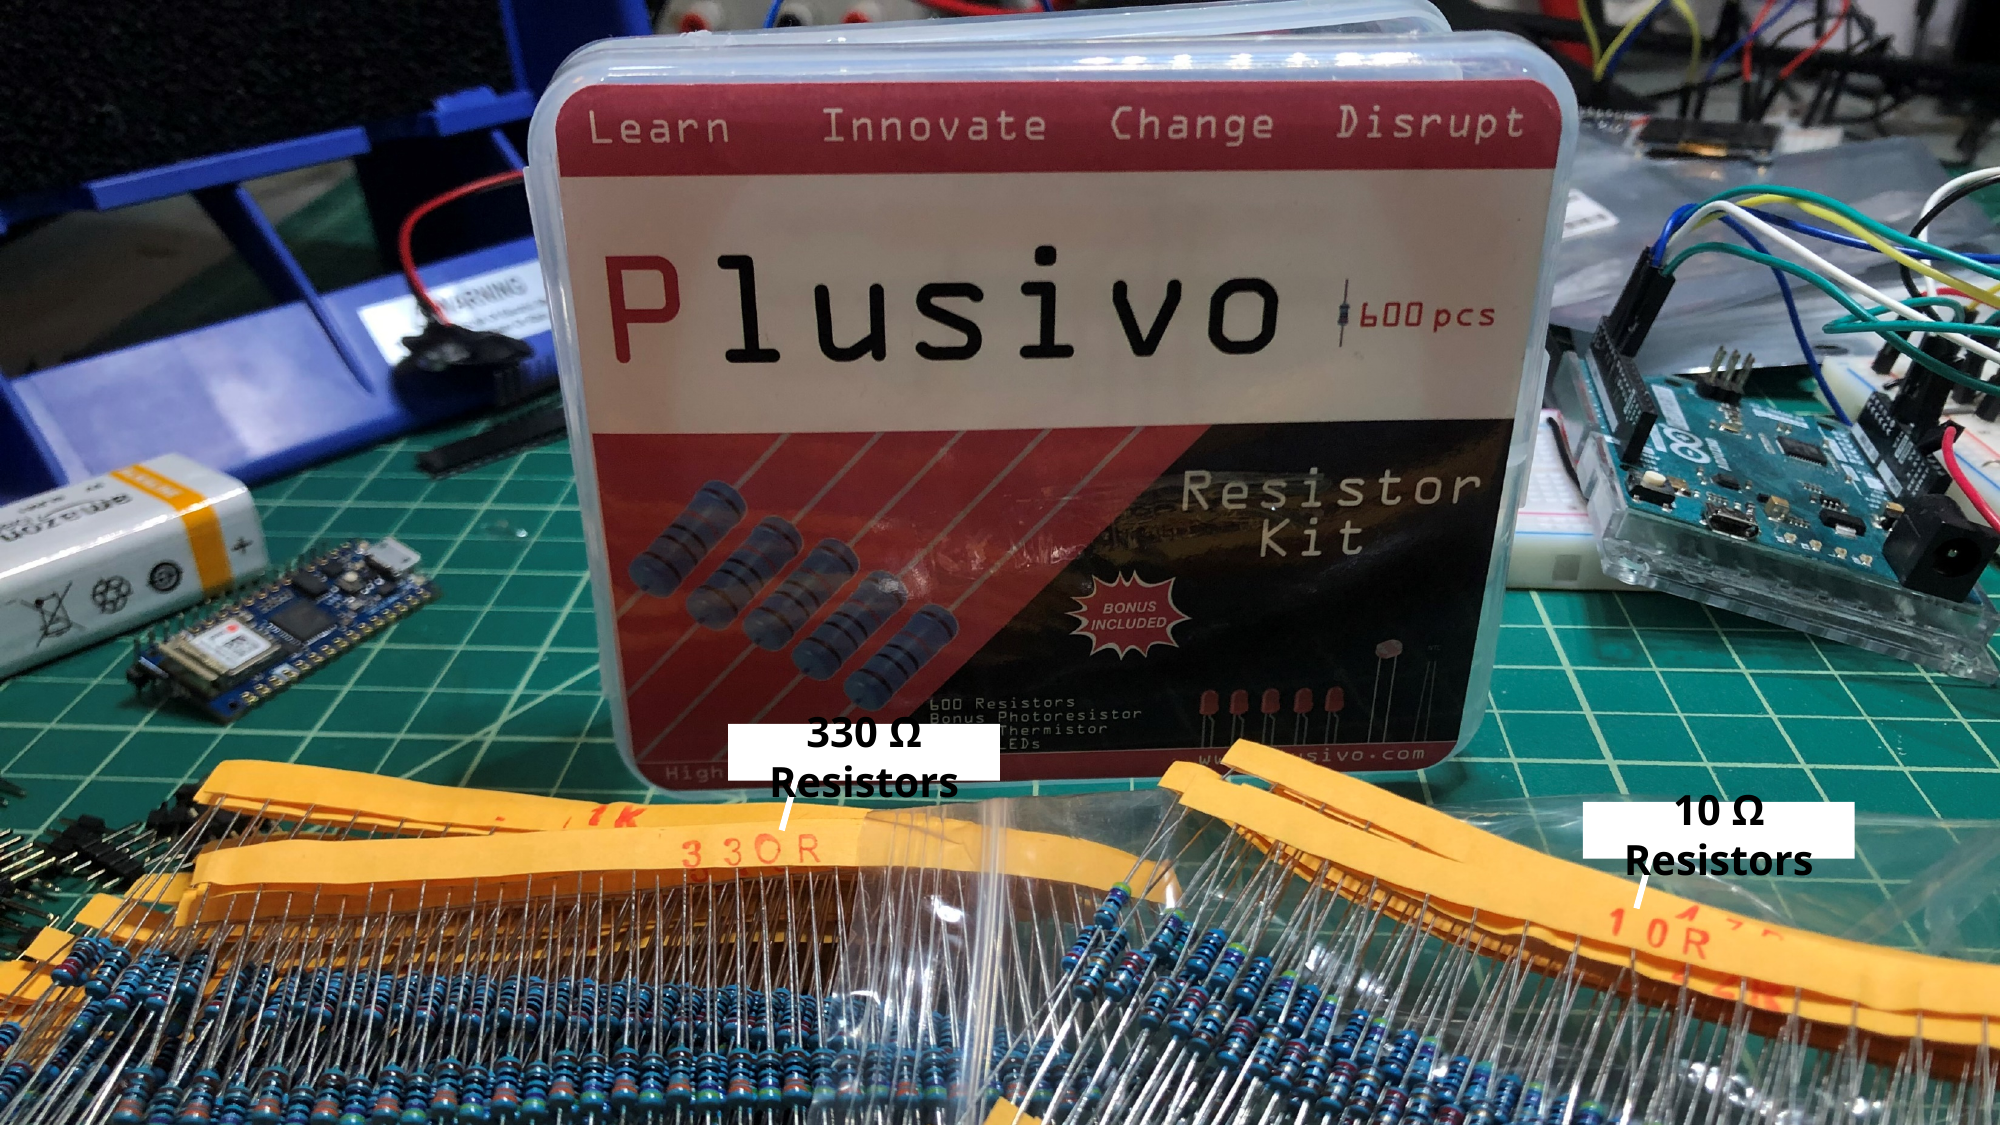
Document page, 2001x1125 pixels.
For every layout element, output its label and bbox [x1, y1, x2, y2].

text_box [1636, 830, 1659, 909]
picture [0, 0, 2000, 1125]
text_box [781, 752, 804, 831]
